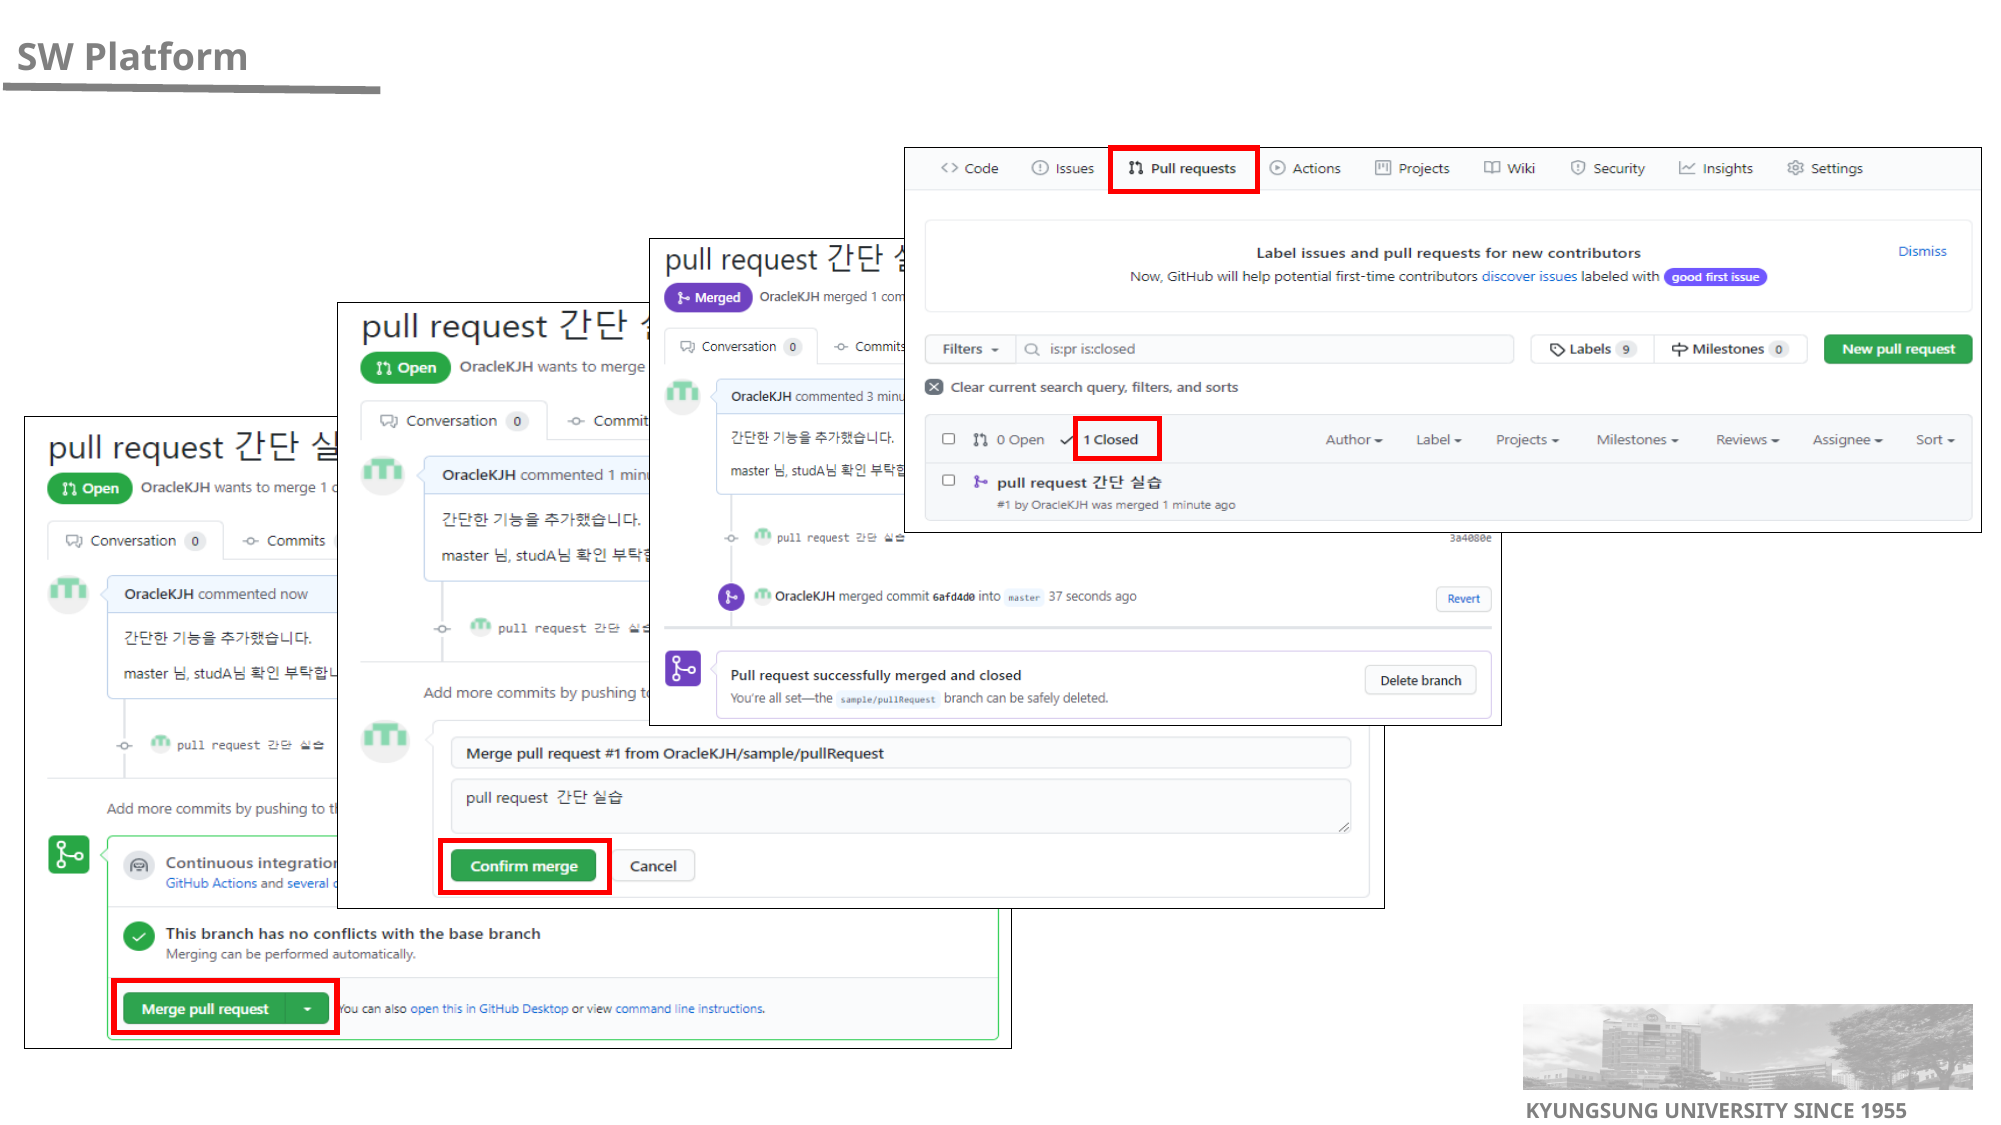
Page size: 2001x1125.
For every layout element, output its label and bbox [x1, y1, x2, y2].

picture [648, 238, 1502, 726]
text_box [904, 147, 1982, 533]
text_box [24, 416, 1012, 1049]
text_box [336, 302, 1385, 909]
